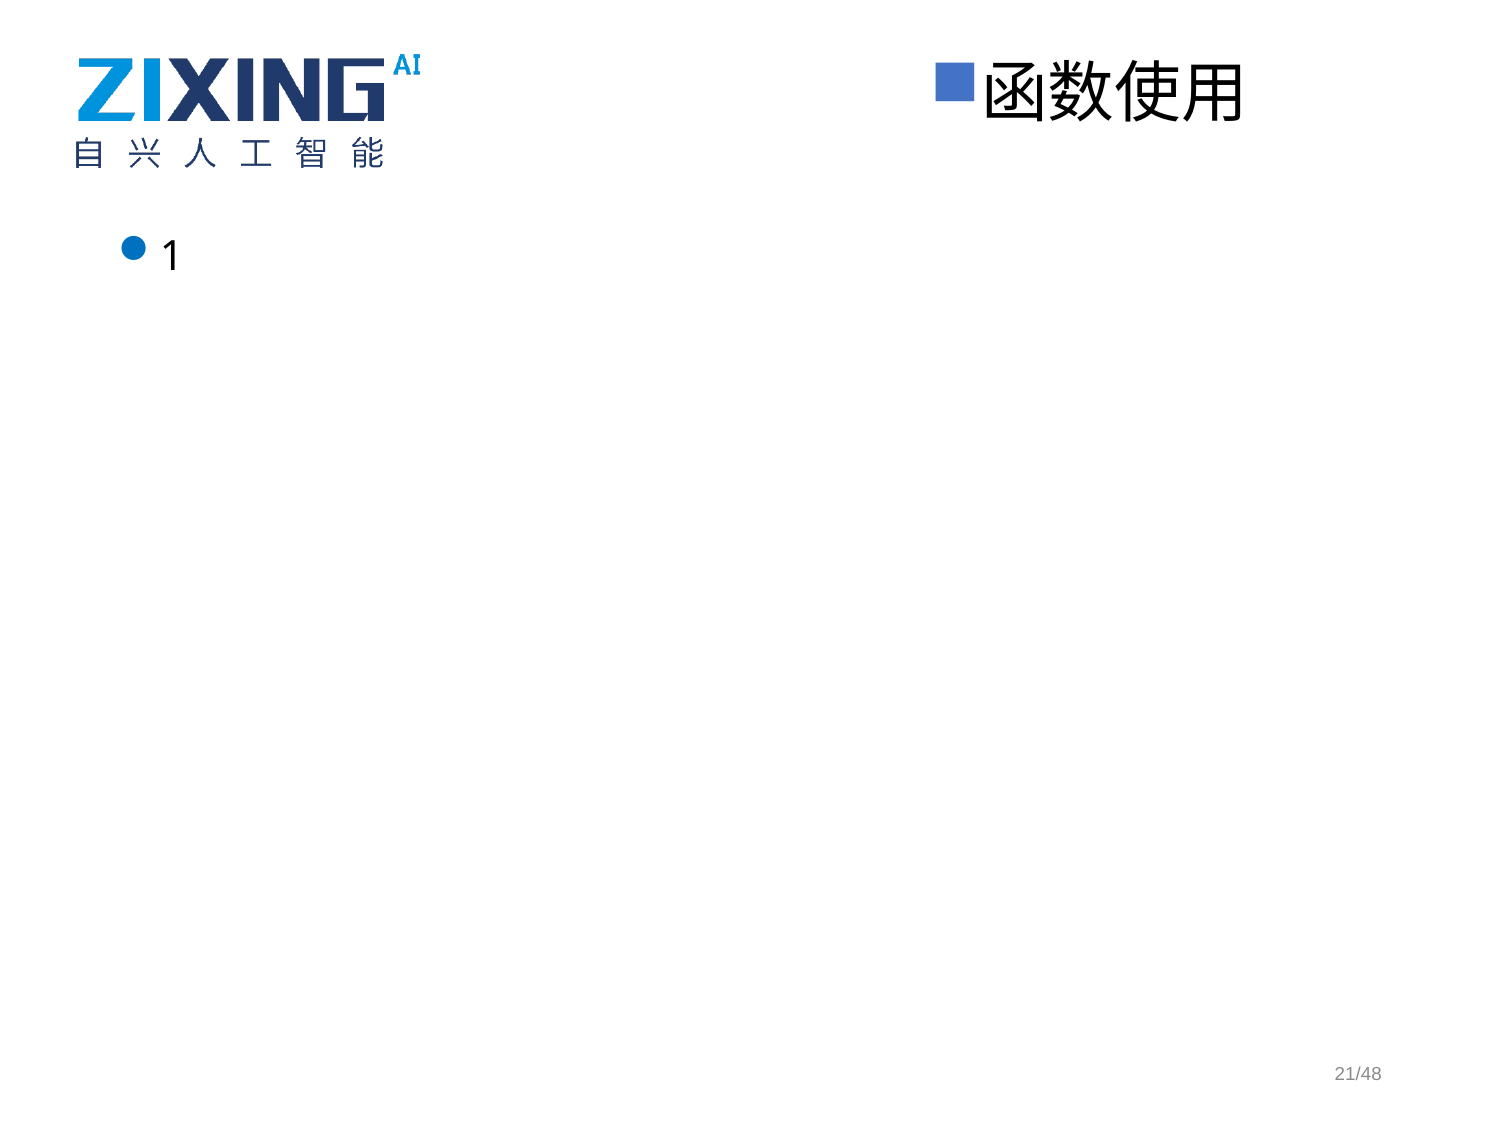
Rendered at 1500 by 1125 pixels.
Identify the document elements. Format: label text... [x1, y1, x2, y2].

text_box 函数使用 [915, 42, 1471, 138]
text_box 1 [103, 196, 1459, 1038]
slide_number 21/48 [1059, 1042, 1397, 1103]
picture [76, 54, 420, 168]
